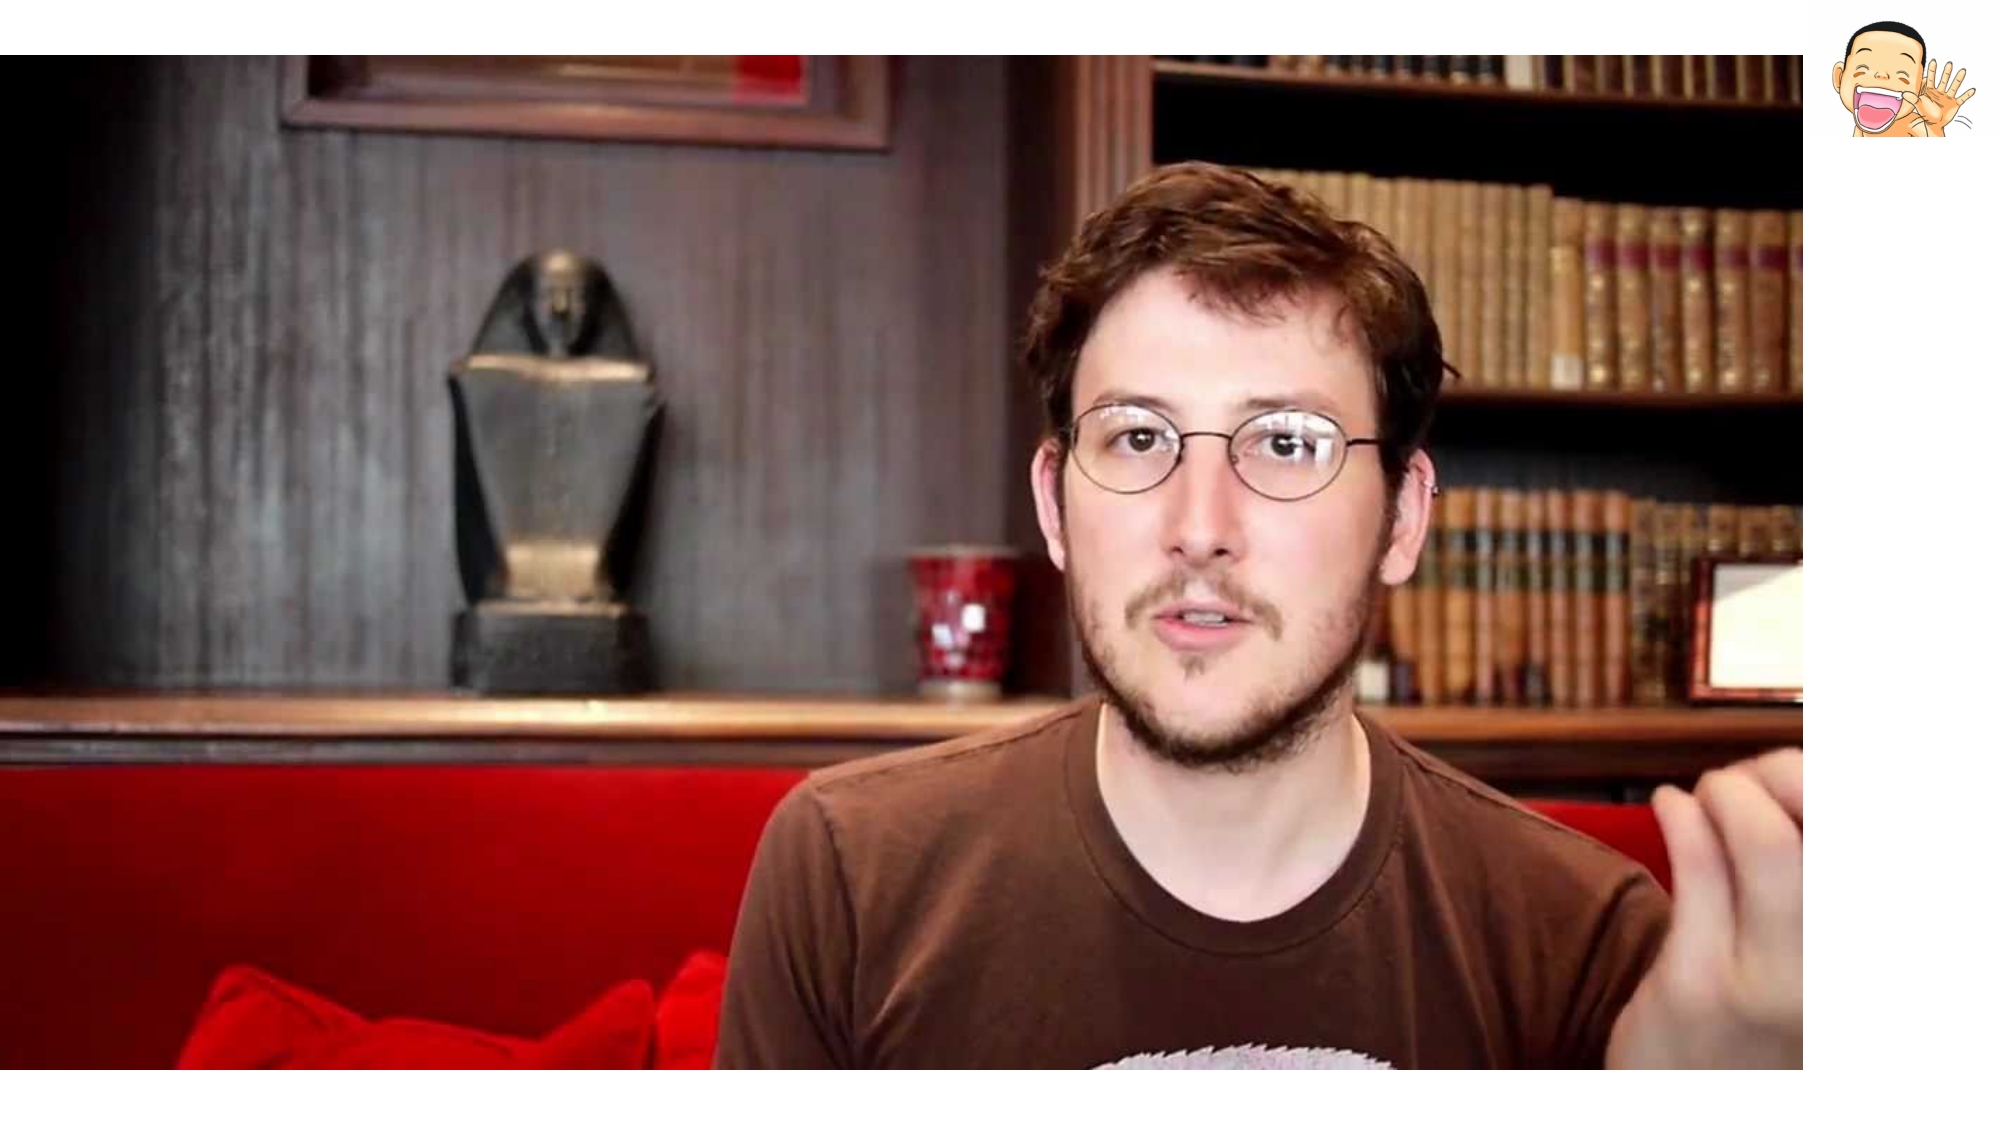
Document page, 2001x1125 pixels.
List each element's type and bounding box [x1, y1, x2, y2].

picture [1808, 0, 2000, 137]
picture [0, 55, 1803, 1070]
